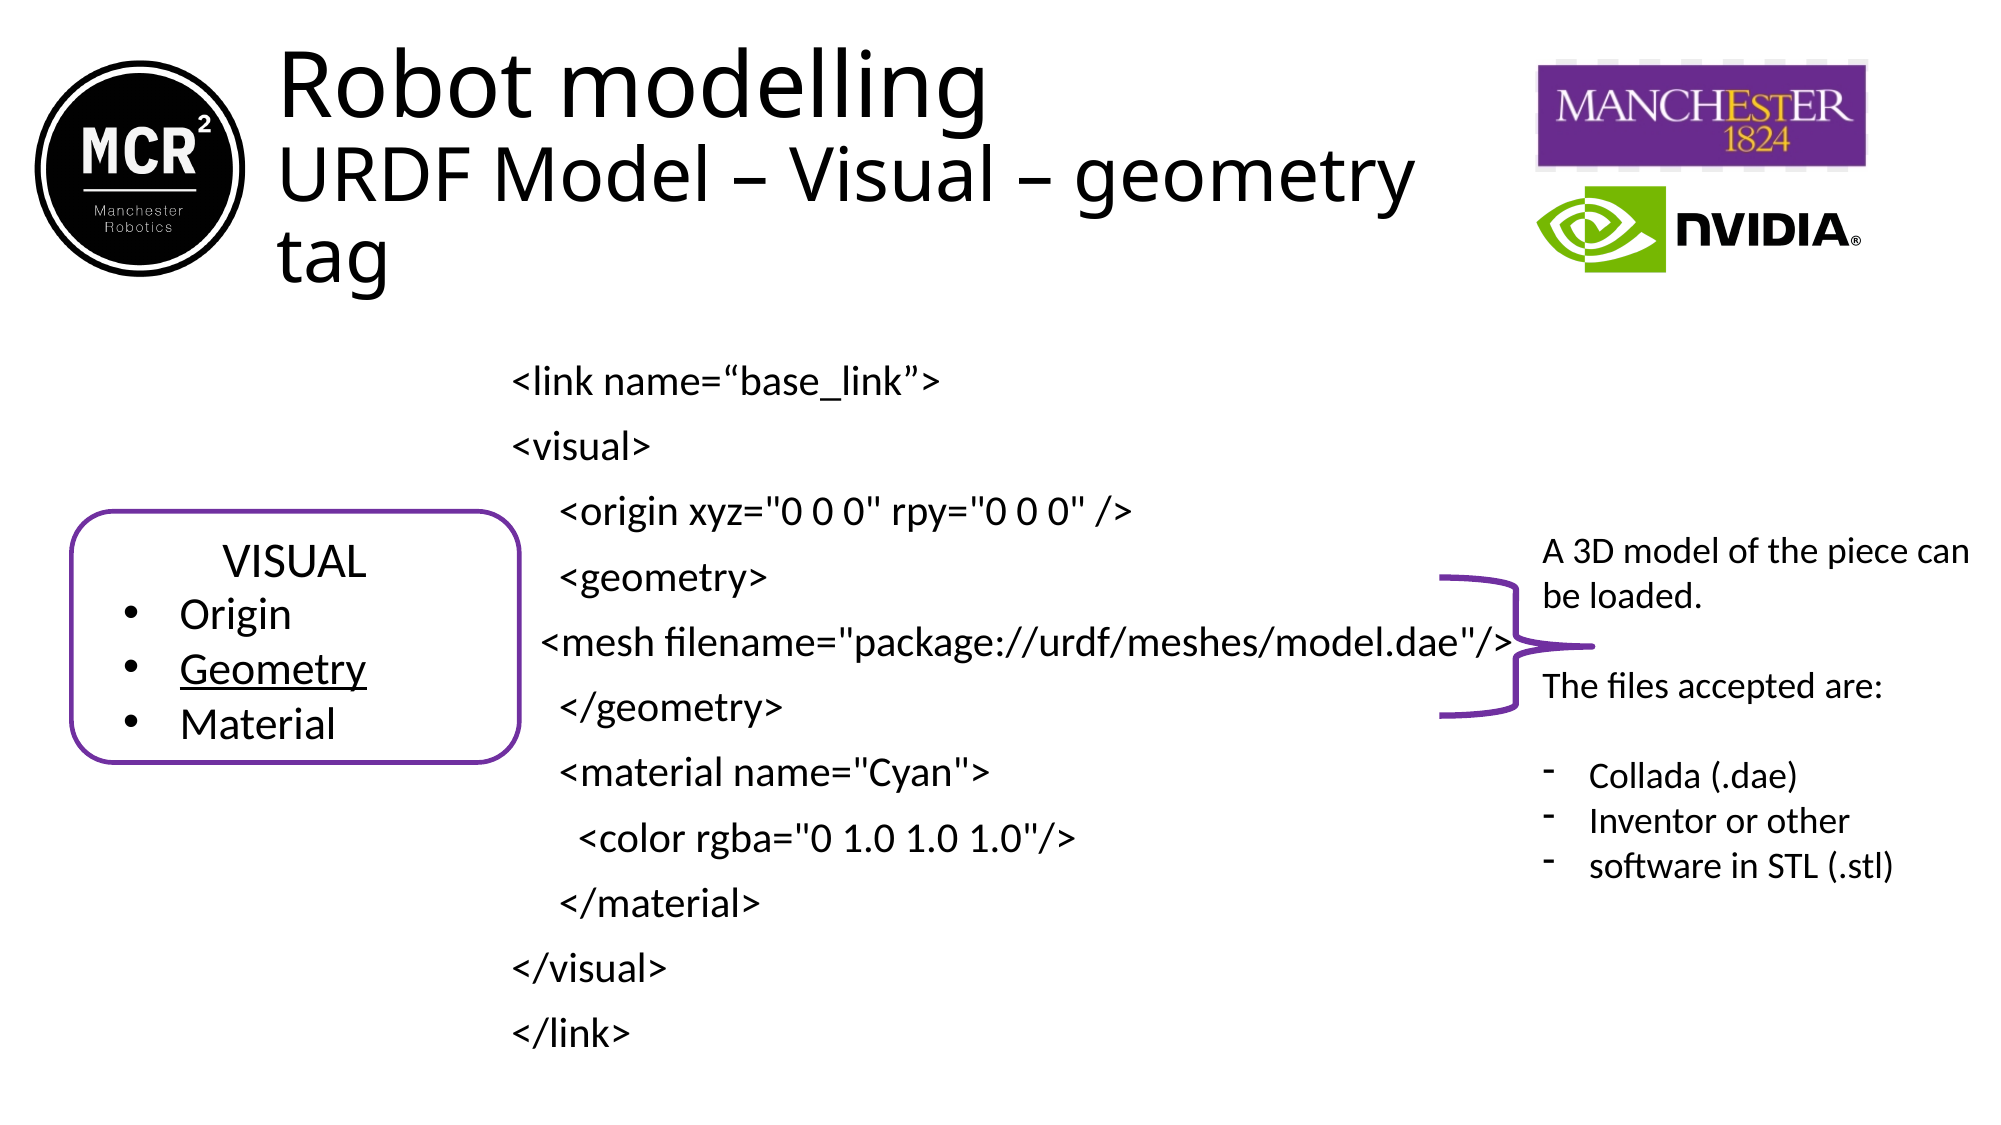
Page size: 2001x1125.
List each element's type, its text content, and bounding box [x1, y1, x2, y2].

picture [1535, 176, 1863, 278]
text_box <link name=“base_link”> <visual> <origin xyz="0 0 0" rpy="0 0 0" /> <geometry> <mesh filename="package://urdf/meshes/model.dae"/> </geometry> <material name="Cyan"> <color rgba="0 1.0 1.0 1.0"/> </material> </visual> </link> [496, 351, 1712, 1065]
text_box [1439, 576, 1527, 717]
text_box A 3D model of the piece can be loaded. The files accepted are: Collada (.dae) Inventor or other software in STL (.stl) [1527, 518, 2000, 894]
text_box Robot modelling URDF Model – Visual – geometry tag [261, 59, 1518, 278]
picture [33, 59, 246, 278]
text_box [71, 510, 520, 763]
picture [1535, 59, 1869, 172]
